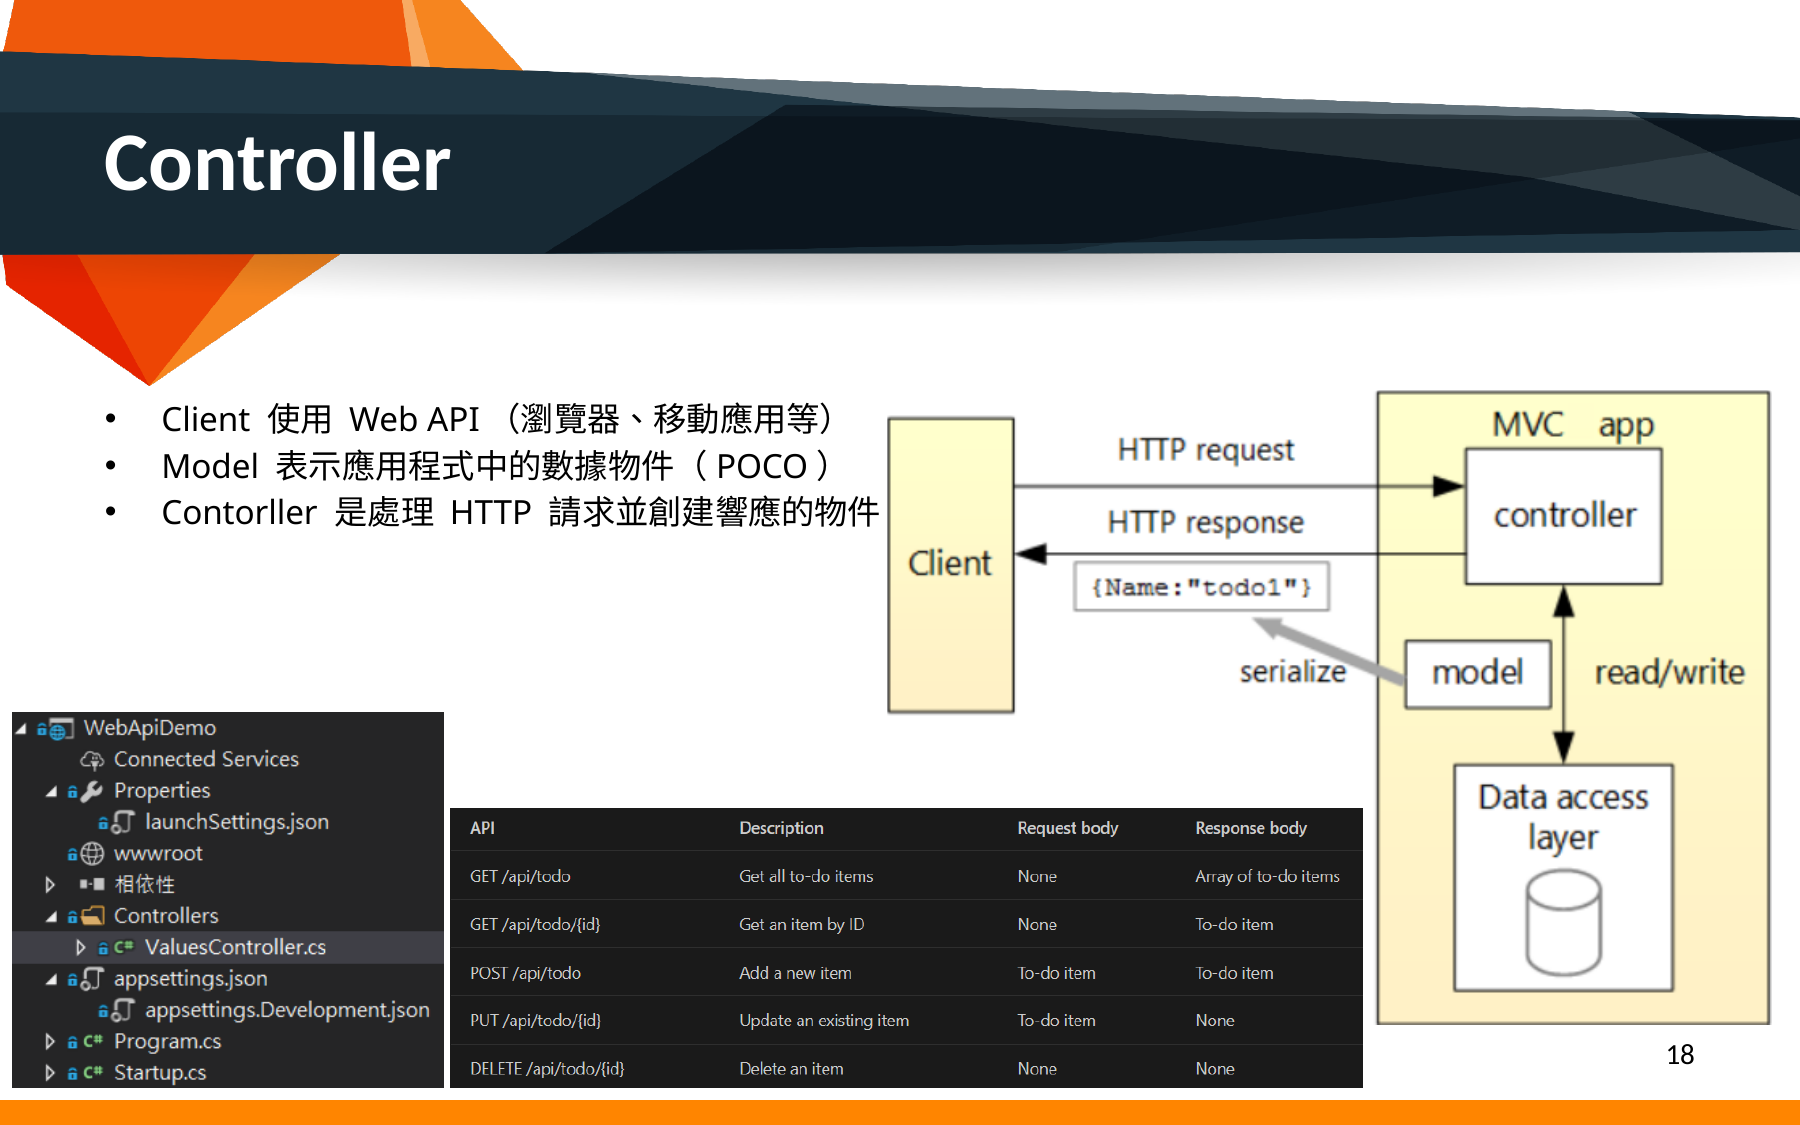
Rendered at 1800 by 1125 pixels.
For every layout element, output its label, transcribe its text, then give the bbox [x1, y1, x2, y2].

title Controller [90, 99, 1710, 288]
slide_number 18 [1366, 1034, 1710, 1088]
list Client 使用 Web API（瀏覽器、移動應用等） Model 表示應用程式中的數據物件（POCO） Contorller 是處理 HTTP 請求並創建響應的物件 [90, 390, 885, 807]
picture [0, 0, 1800, 386]
picture [12, 712, 444, 1088]
picture [449, 390, 1773, 1088]
